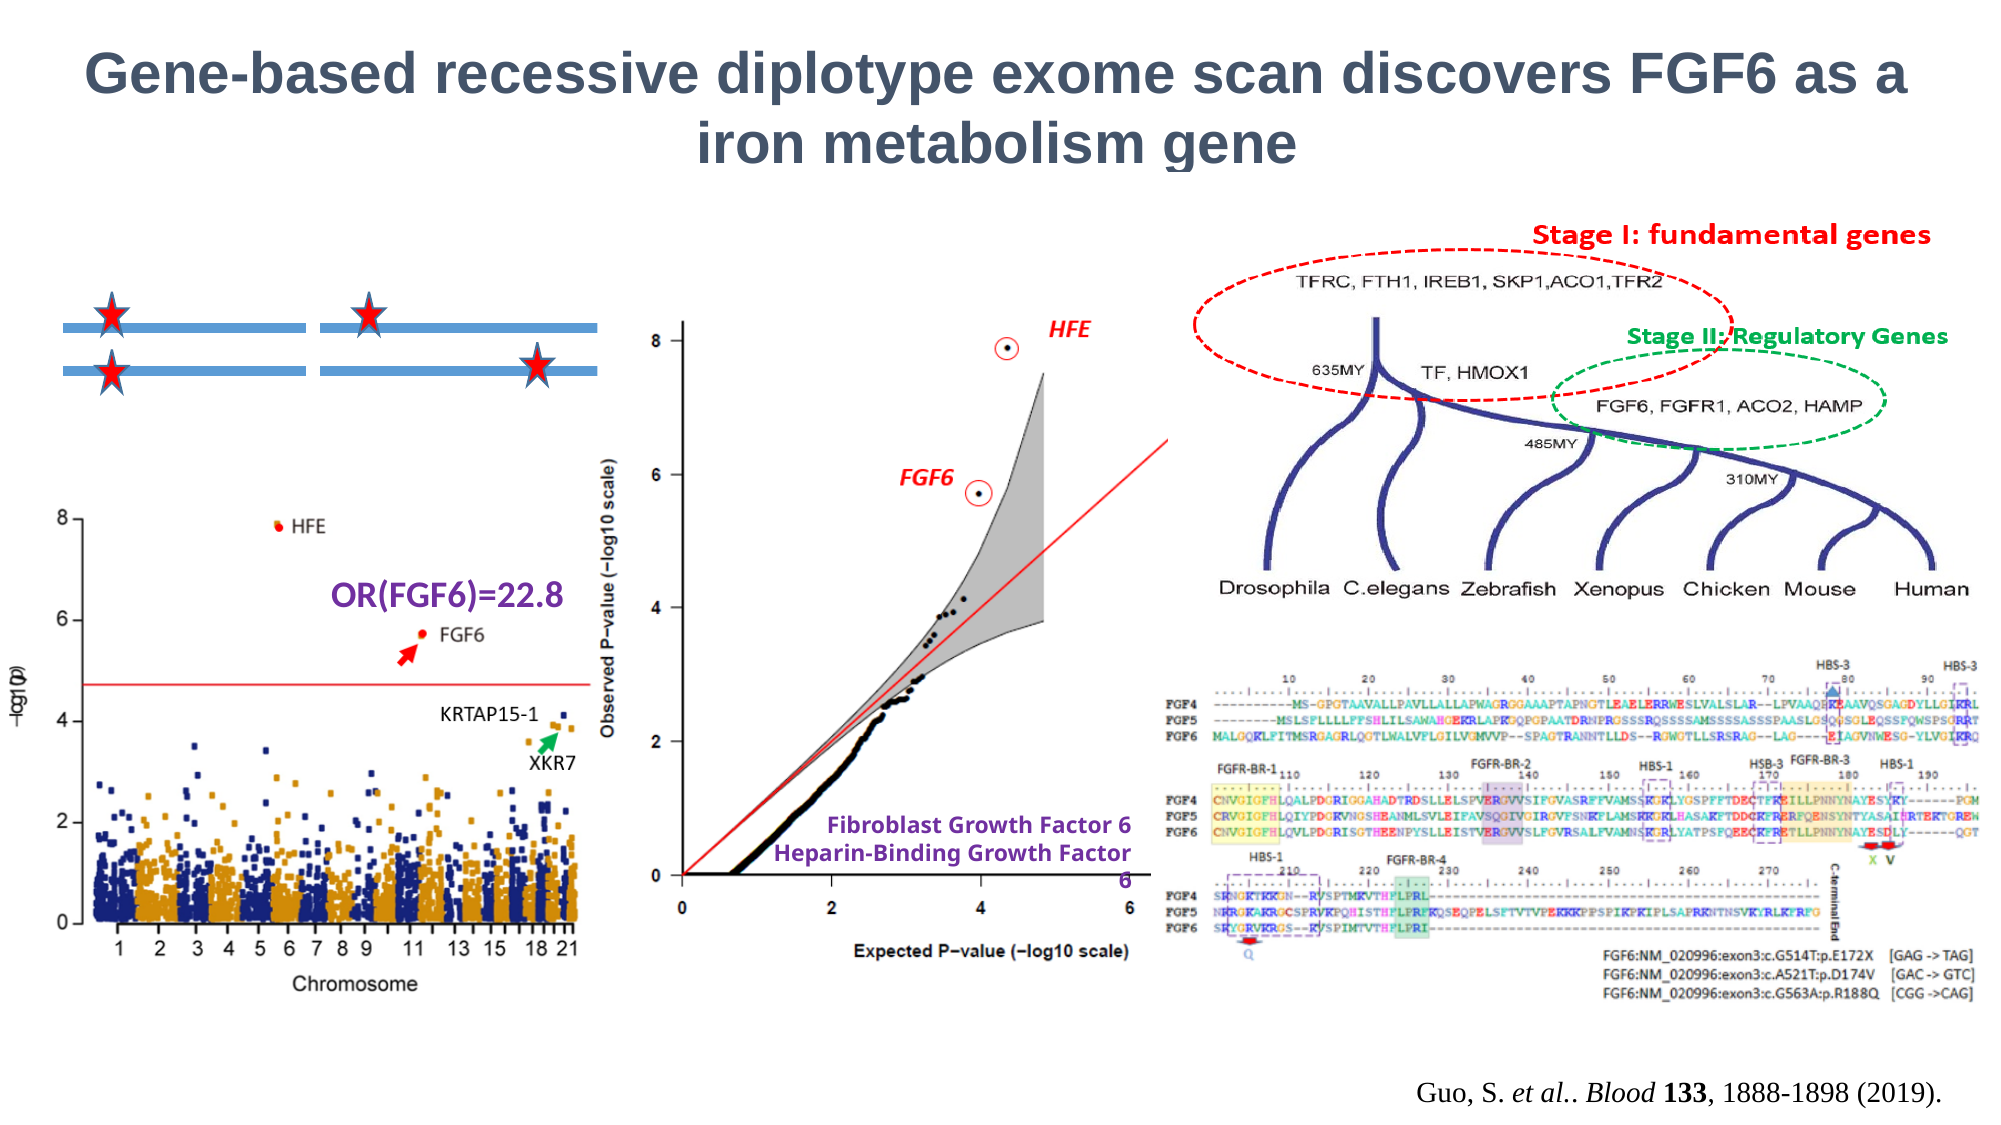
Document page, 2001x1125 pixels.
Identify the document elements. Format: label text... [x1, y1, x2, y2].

picture [9, 172, 2000, 1021]
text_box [62, 291, 597, 393]
text_box Guo, S. et al.. Blood 133, 1888-1898 (2019). [1401, 1066, 2000, 1117]
text_box Gene-based recessive diplotype exome scan discovers FGF6 as a iron metabolism gene [9, 27, 1986, 183]
